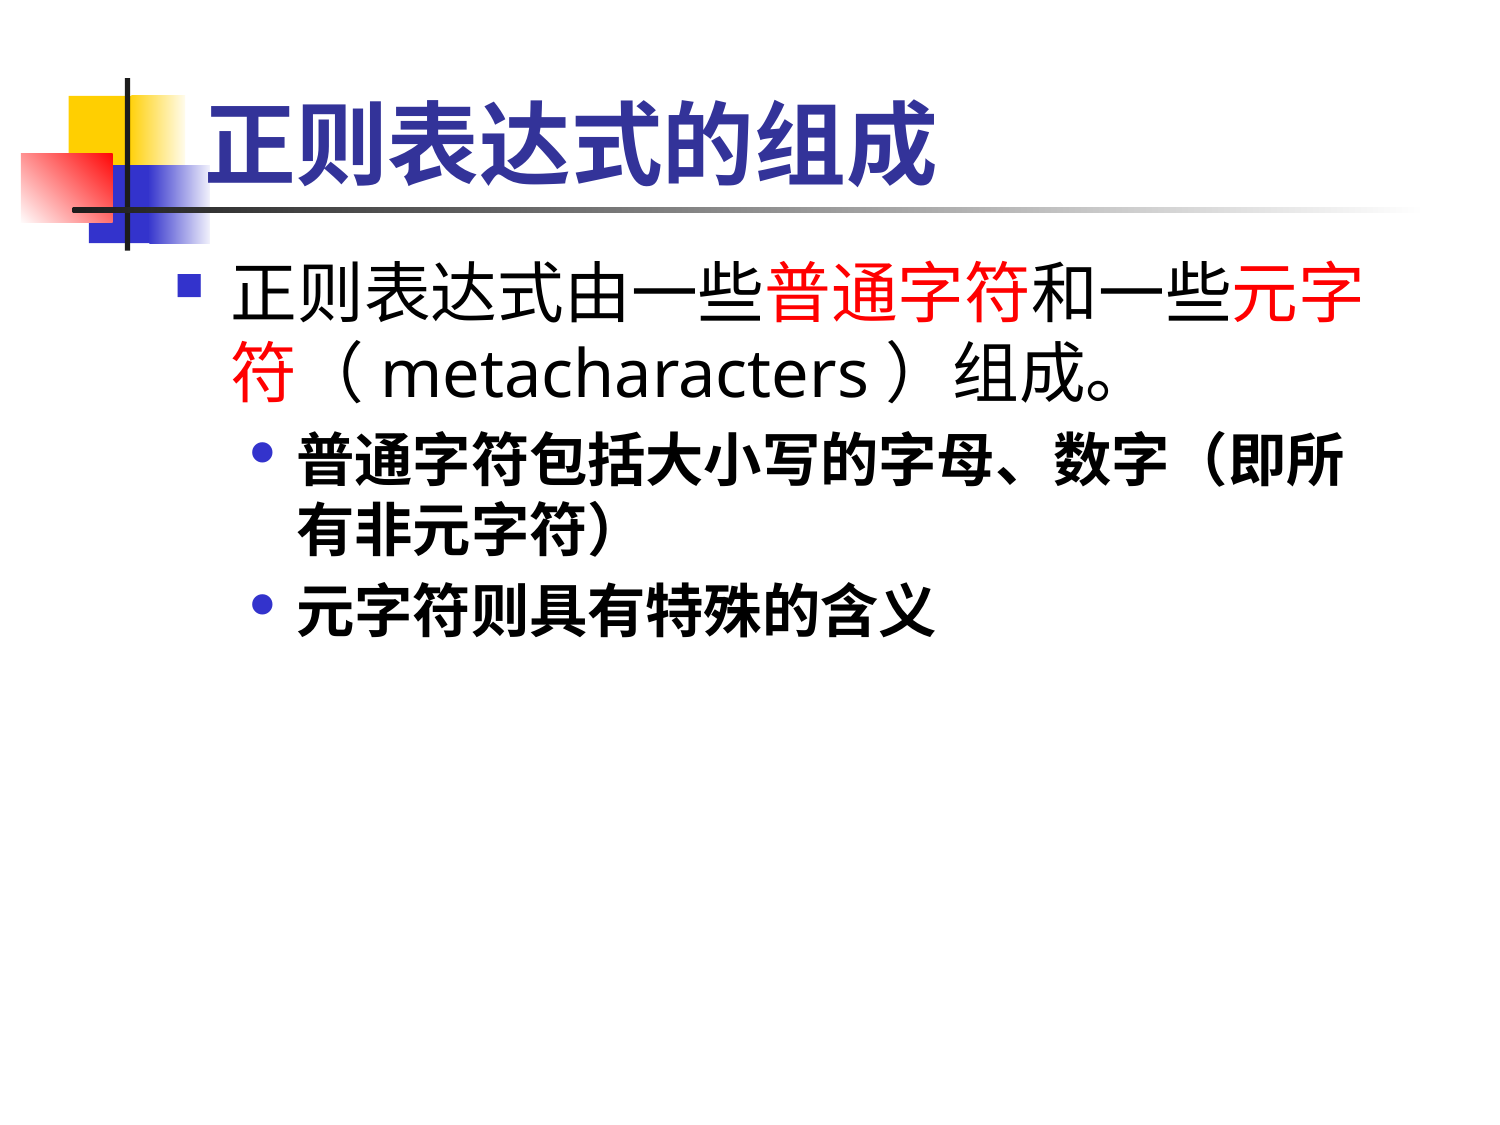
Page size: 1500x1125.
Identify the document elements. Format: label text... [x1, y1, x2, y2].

list 正则表达式由一些普通字符和一些元字符（metacharacters）组成。 普通字符包括大小写的字母、数字（即所有非元字符） 元字符则具有特殊的含义 [159, 243, 1412, 919]
title 正则表达式的组成 [189, 31, 1468, 205]
